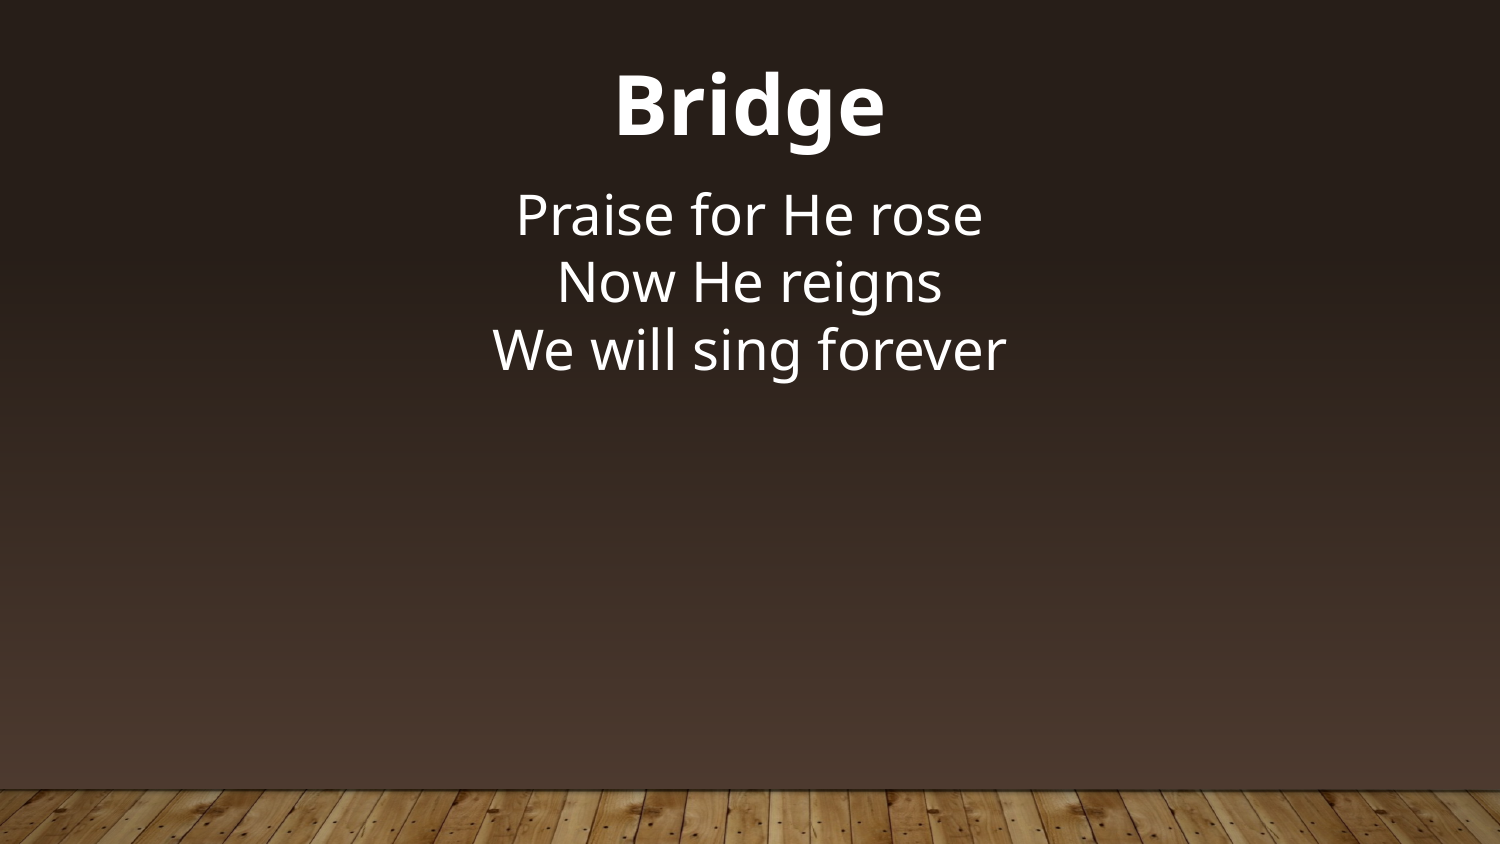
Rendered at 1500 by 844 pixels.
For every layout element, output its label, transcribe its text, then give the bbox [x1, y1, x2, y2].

text_box Praise for He rose Now He reigns We will sing forever [74, 171, 1425, 457]
picture [0, 789, 1500, 844]
text_box Bridge [74, 45, 1425, 160]
